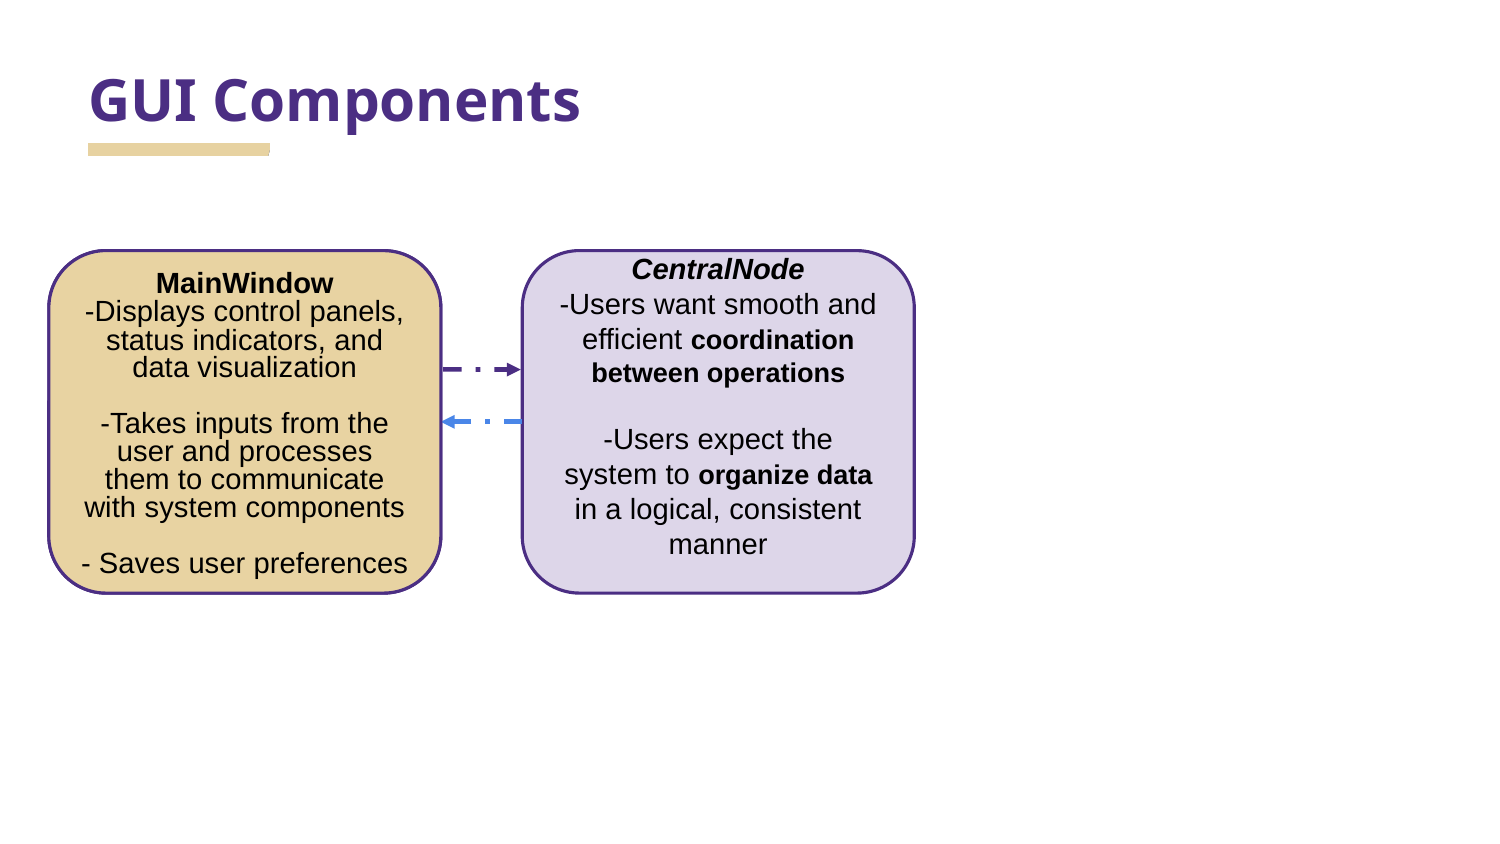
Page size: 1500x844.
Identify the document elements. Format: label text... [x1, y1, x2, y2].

text_box MainWindow -Displays control panels, status indicators, and data visualization -Takes inputs from the user and processes them to communicate with system components - Saves user preferences [48, 250, 441, 594]
picture [88, 143, 270, 156]
text_box CentralNode -Users want smooth and efficient coordination between operations -Users expect the system to organize data in a logical, consistent manner [522, 250, 915, 594]
title GUI Components [73, 25, 649, 142]
